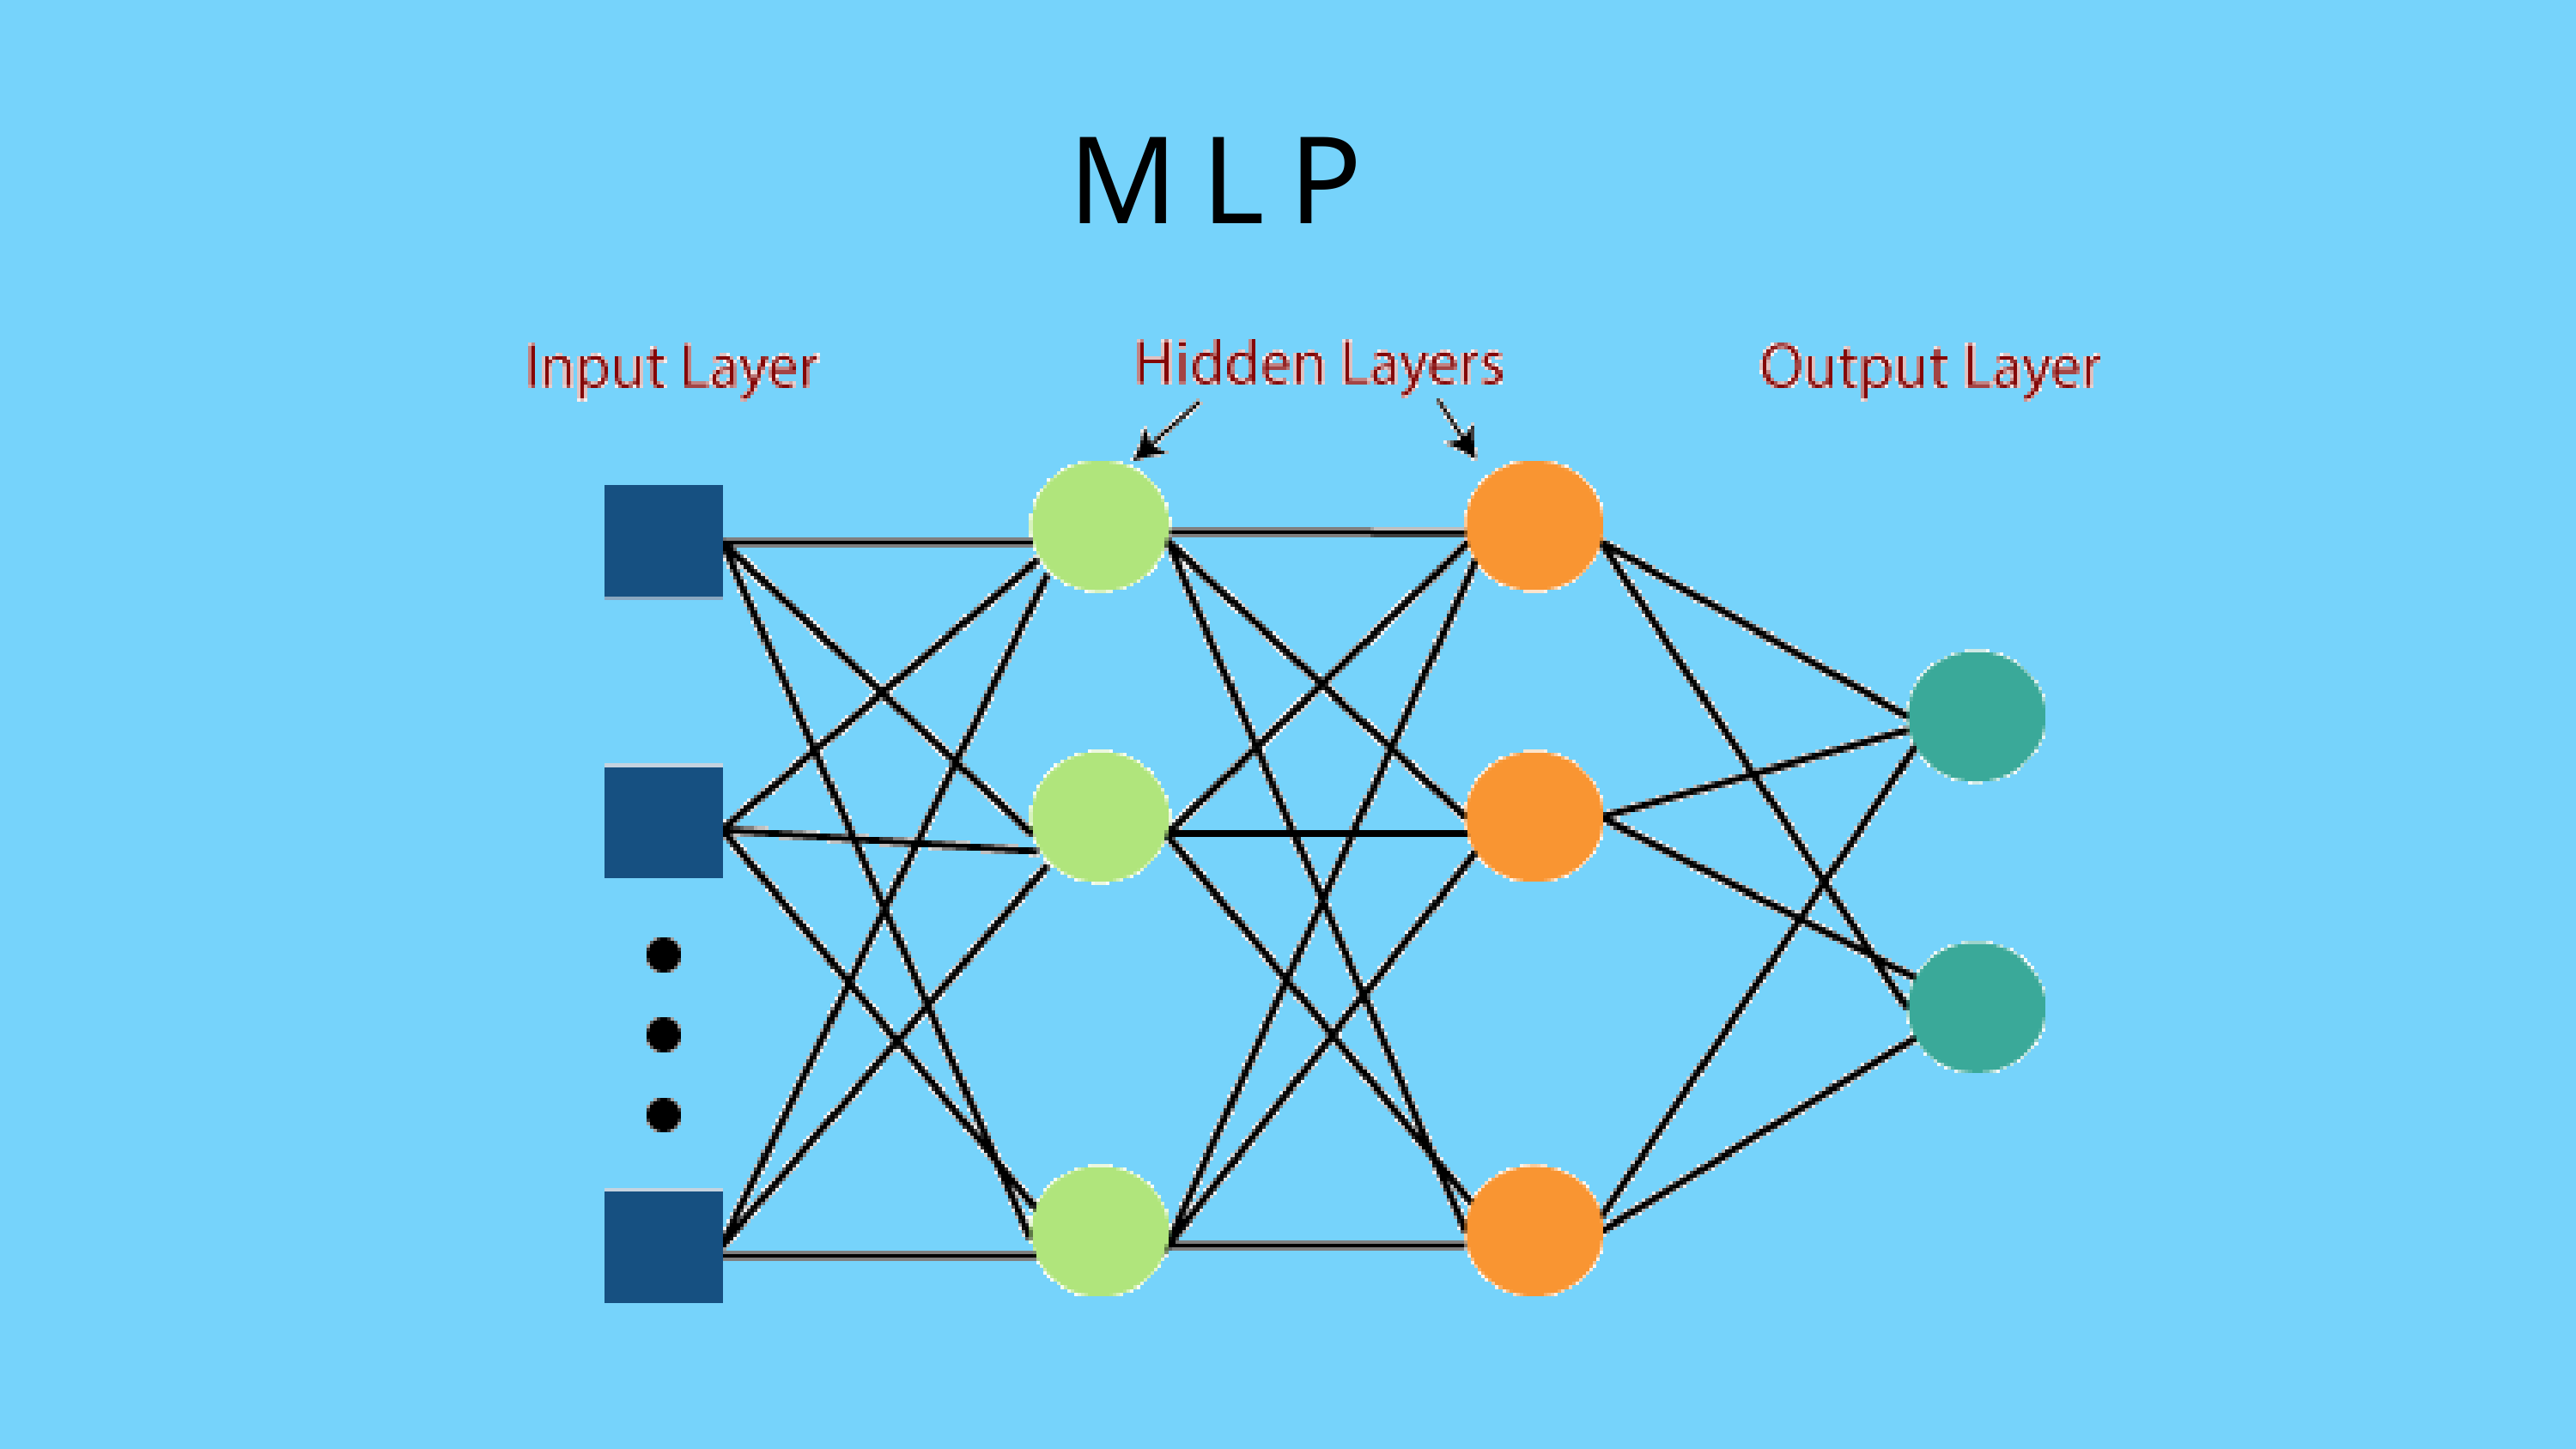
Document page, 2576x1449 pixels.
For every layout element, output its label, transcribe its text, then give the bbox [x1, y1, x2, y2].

text_box [497, 308, 2237, 1352]
text_box MLP [793, 102, 1637, 248]
